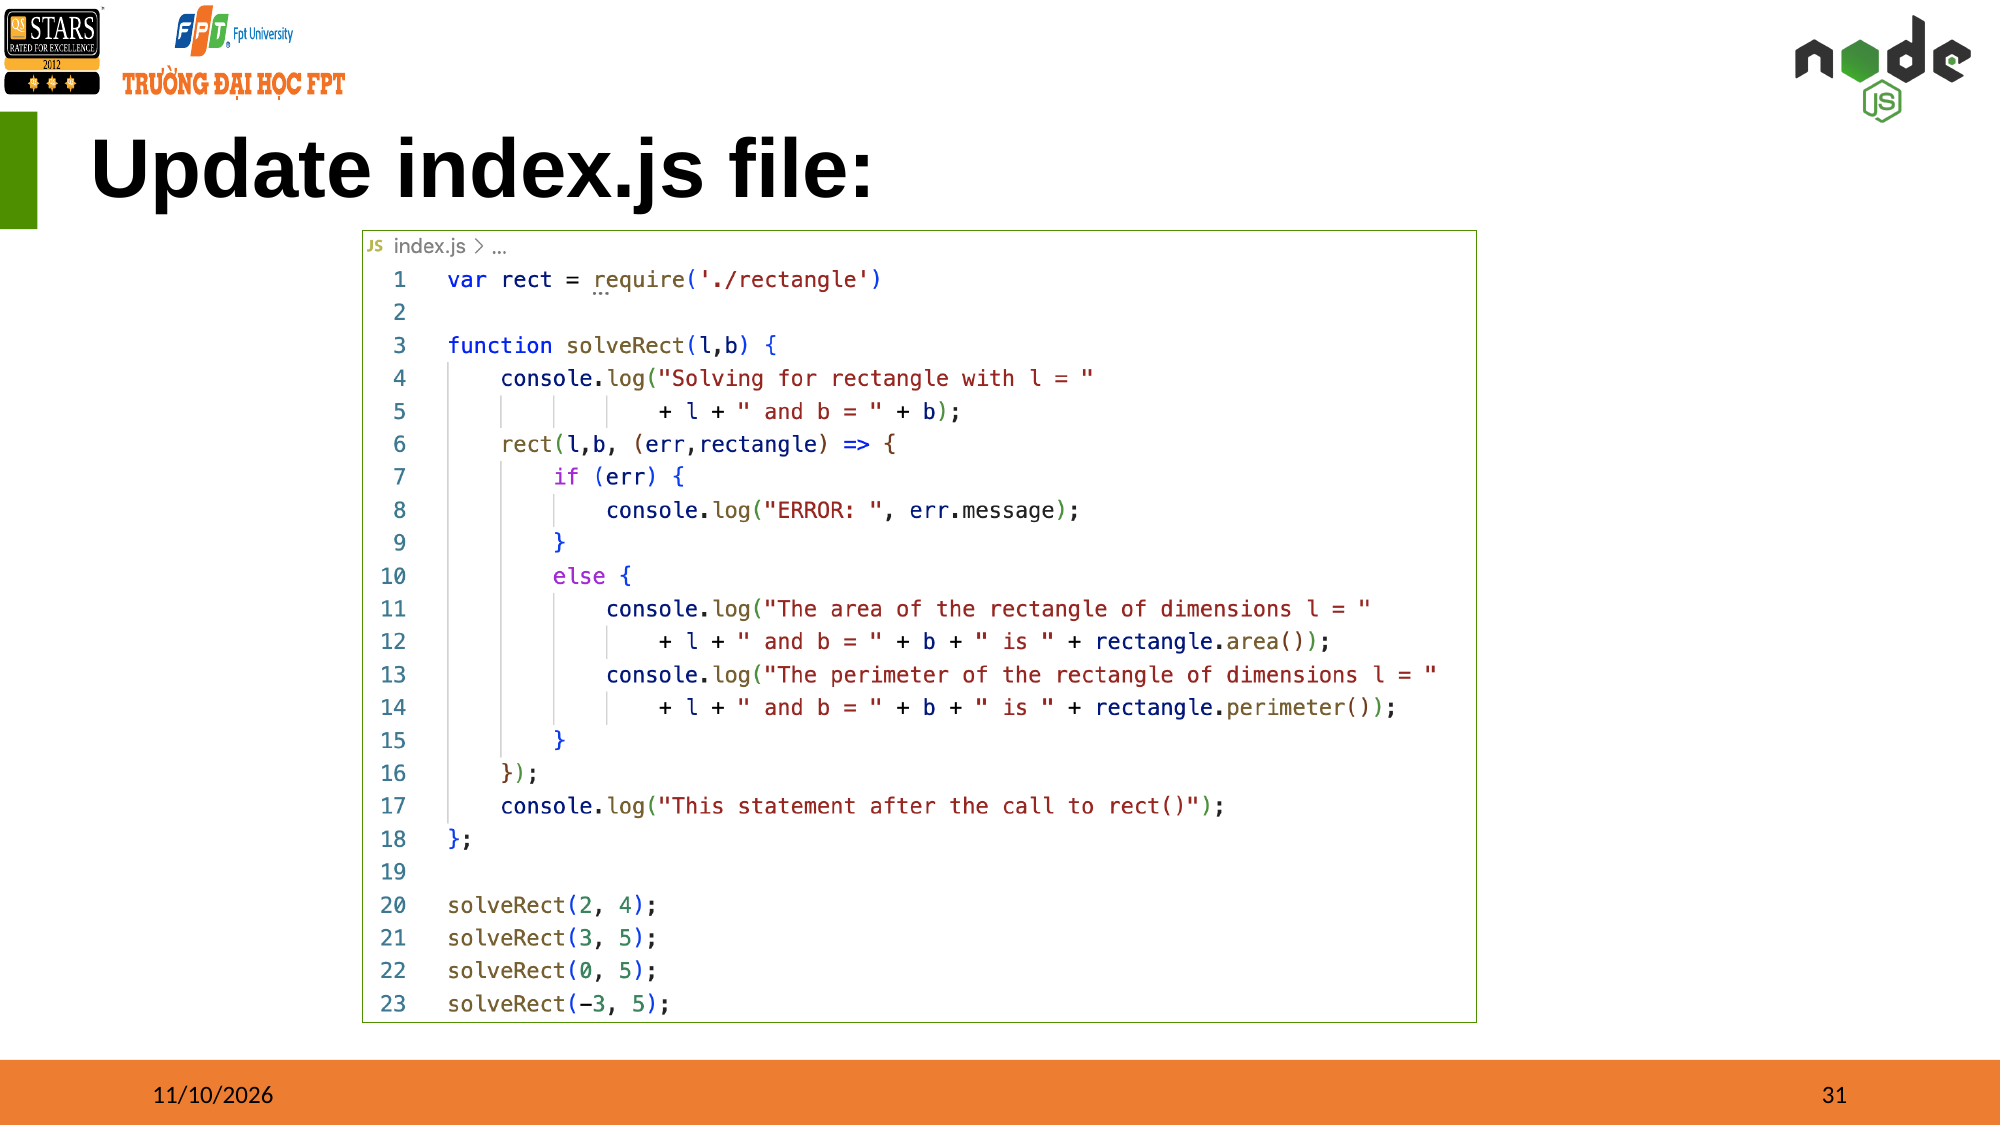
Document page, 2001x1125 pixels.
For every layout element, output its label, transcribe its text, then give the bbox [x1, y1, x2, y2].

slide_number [137, 1063, 588, 1124]
picture [1766, 0, 2000, 157]
slide_number 31 [1412, 1063, 1863, 1124]
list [362, 230, 1477, 1023]
title Update index.js file: [37, 111, 1978, 230]
